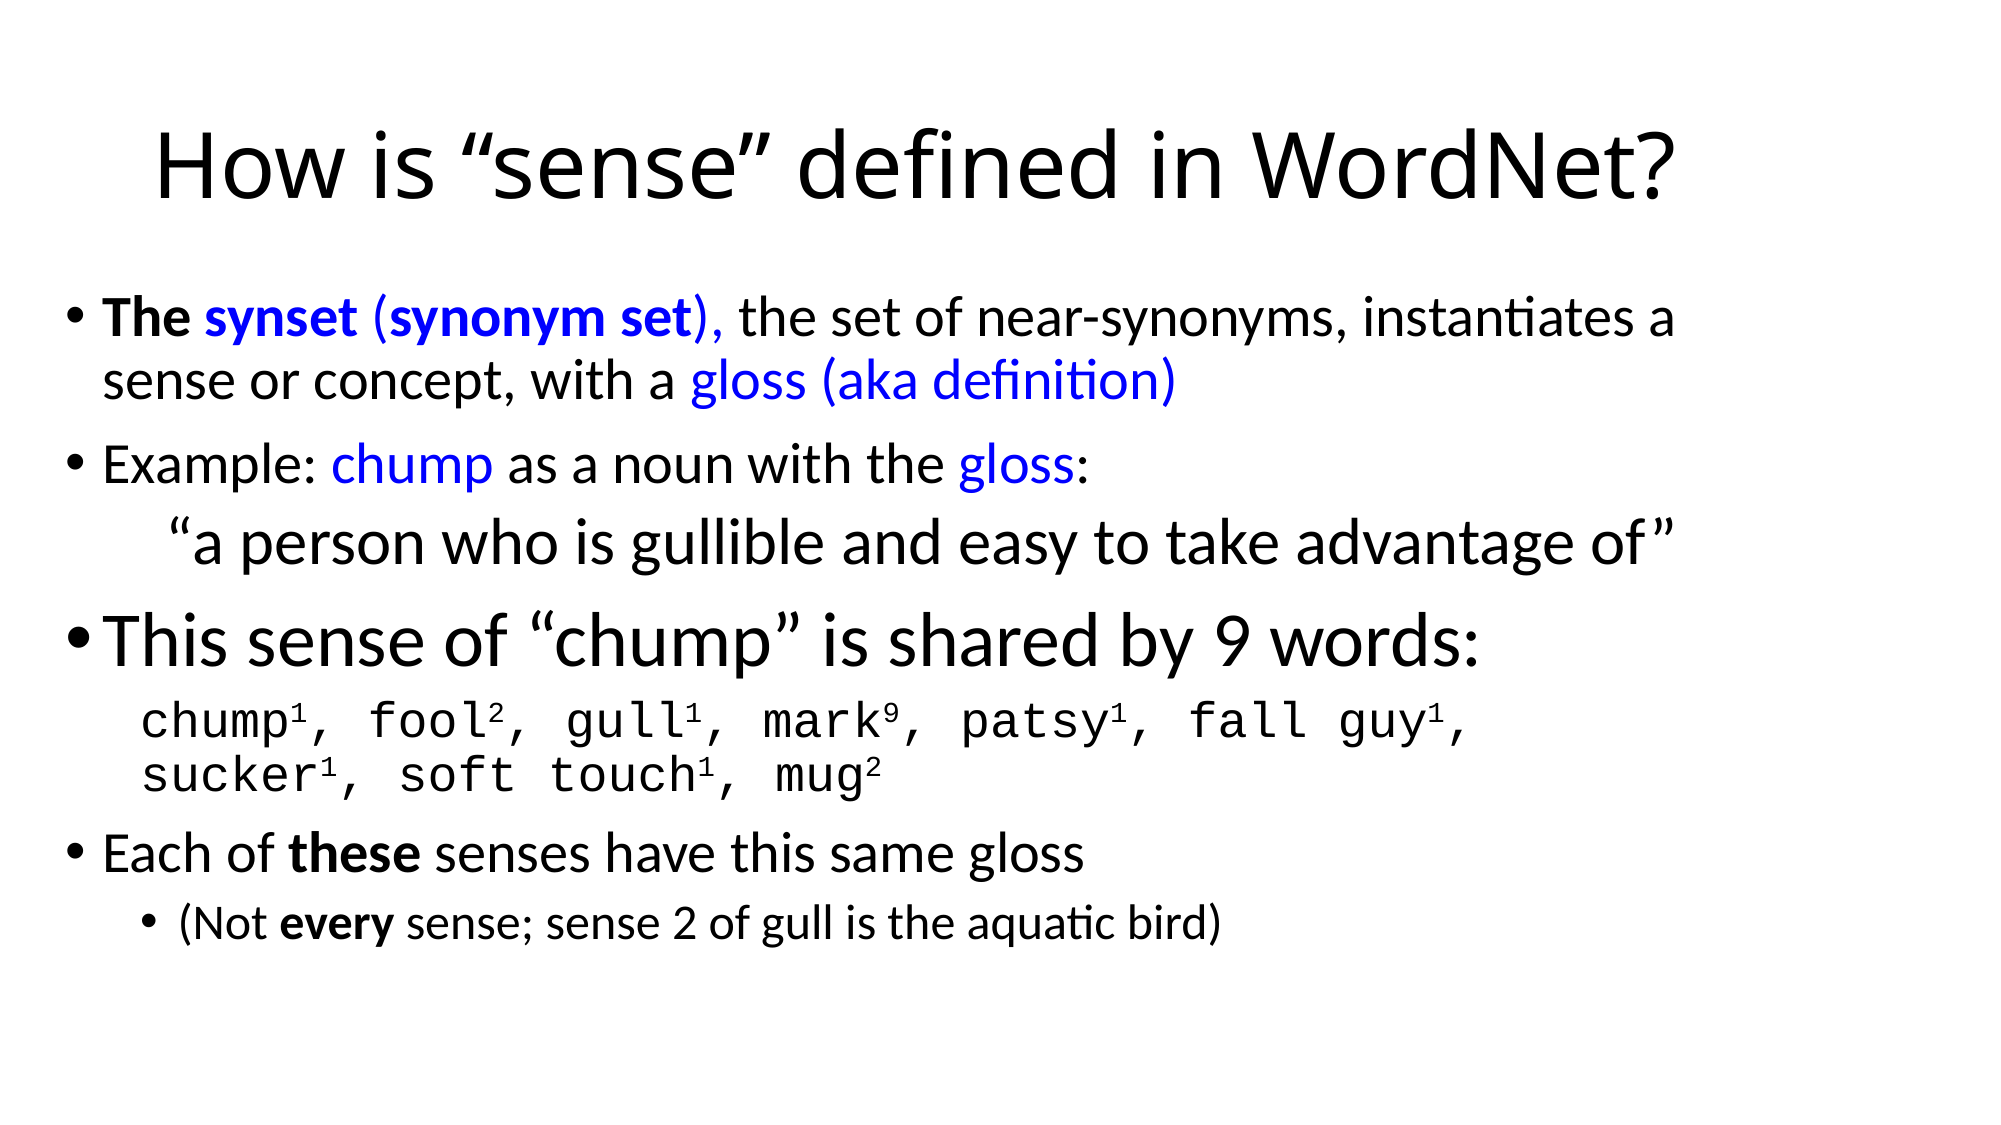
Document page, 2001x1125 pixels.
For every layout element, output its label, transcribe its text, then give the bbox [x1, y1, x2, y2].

title How is “sense” defined in WordNet? [137, 59, 1863, 278]
list The synset (synonym set), the set of near-synonyms, instantiates a sense or concept, with a gloss (aka definition) Example: chump as a noun with the gloss: “a person who is gullible and easy to take advantage of” This sense of “chump” is shared by 9 words: chump1, fool2, gull1, mark9, patsy1, fall guy1, sucker1, soft touch1, mug2 Each of these senses have this same gloss (Not every sense; sense 2 of gull is the aquatic bird) [50, 279, 1717, 1080]
